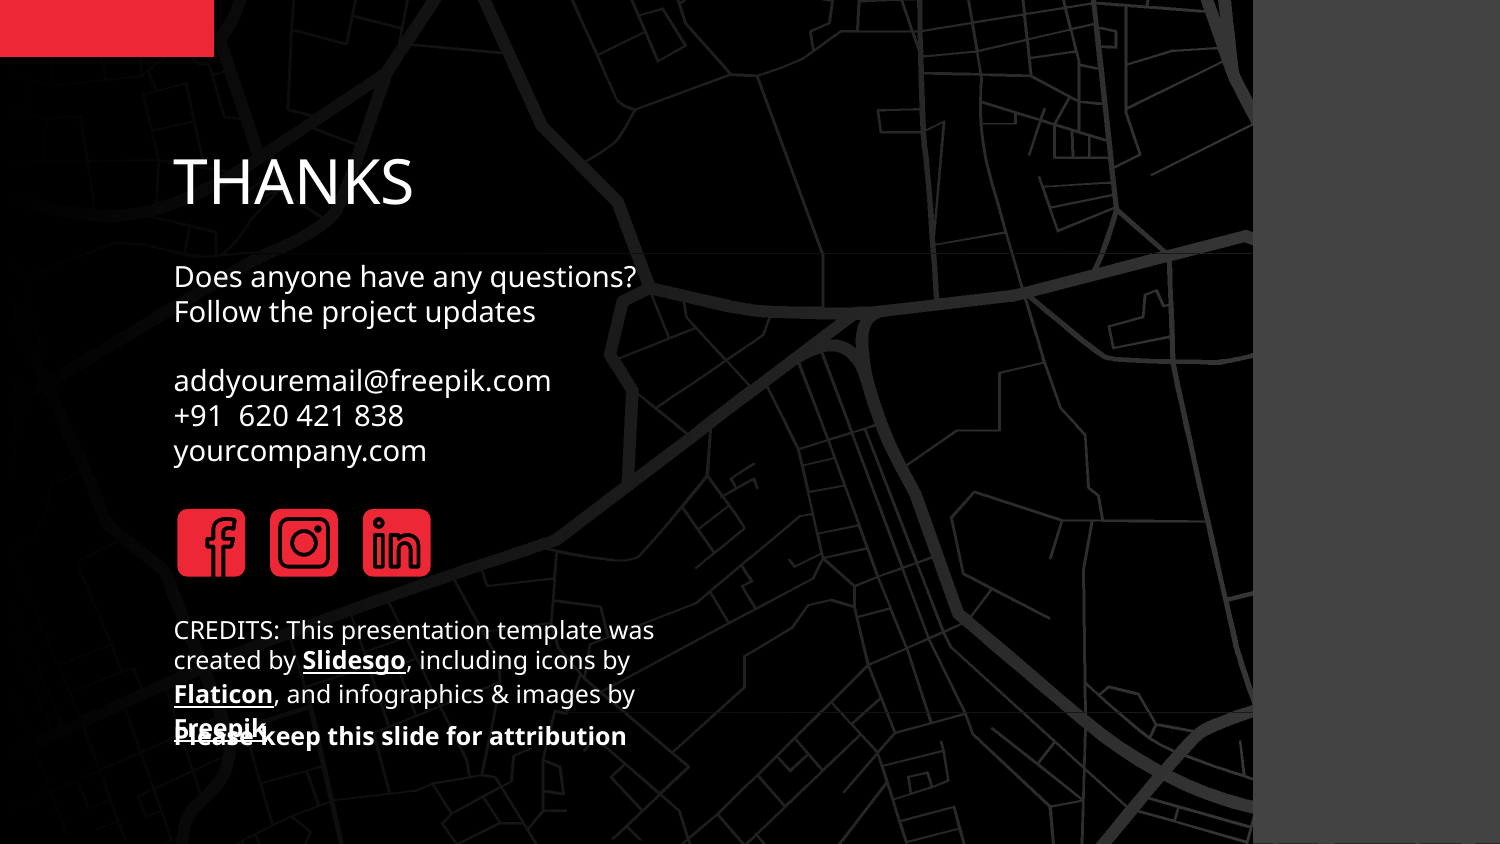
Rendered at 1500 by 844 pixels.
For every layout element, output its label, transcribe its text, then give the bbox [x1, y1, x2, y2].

text_box Please keep this slide for attribution [158, 711, 718, 760]
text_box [177, 508, 246, 577]
text_box [0, 0, 215, 57]
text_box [269, 508, 339, 577]
title THANKS [158, 135, 665, 223]
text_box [362, 508, 431, 577]
subtitle Does anyone have any questions? Follow the project updates addyouremail@freepik.com +91 620 421 838 yourcompany.com [158, 252, 744, 474]
